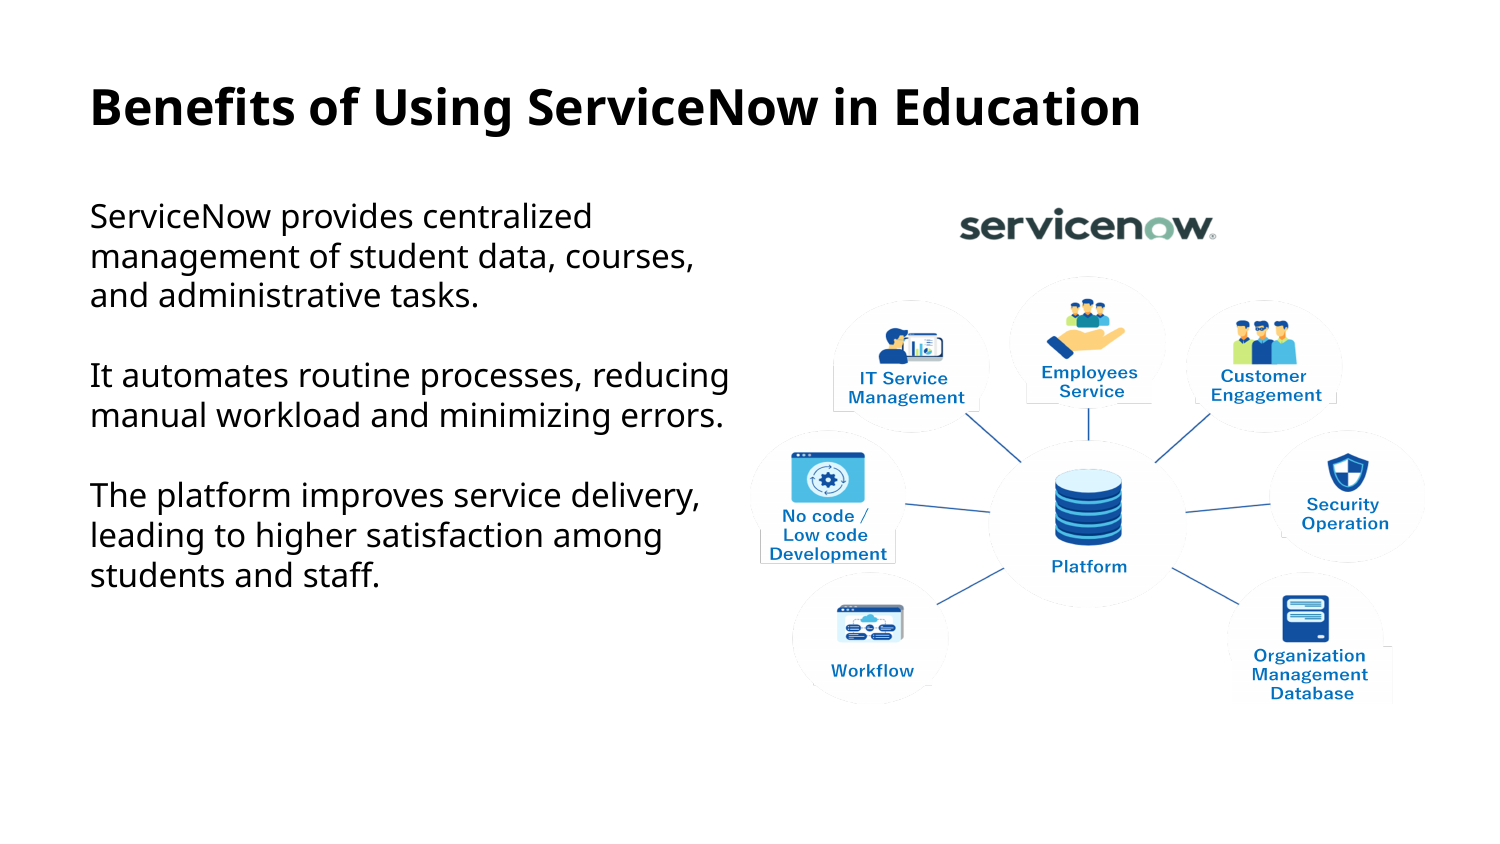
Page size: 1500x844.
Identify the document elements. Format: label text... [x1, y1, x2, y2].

text_box Benefits of Using ServiceNow in Education [74, 37, 1425, 173]
text_box ServiceNow provides centralized management of student data, courses, and administrative tasks. It automates routine processes, reducing manual workload and minimizing errors. The platform improves service delivery, leading to higher satisfaction among students and staff. [74, 187, 749, 713]
picture [749, 187, 1425, 713]
